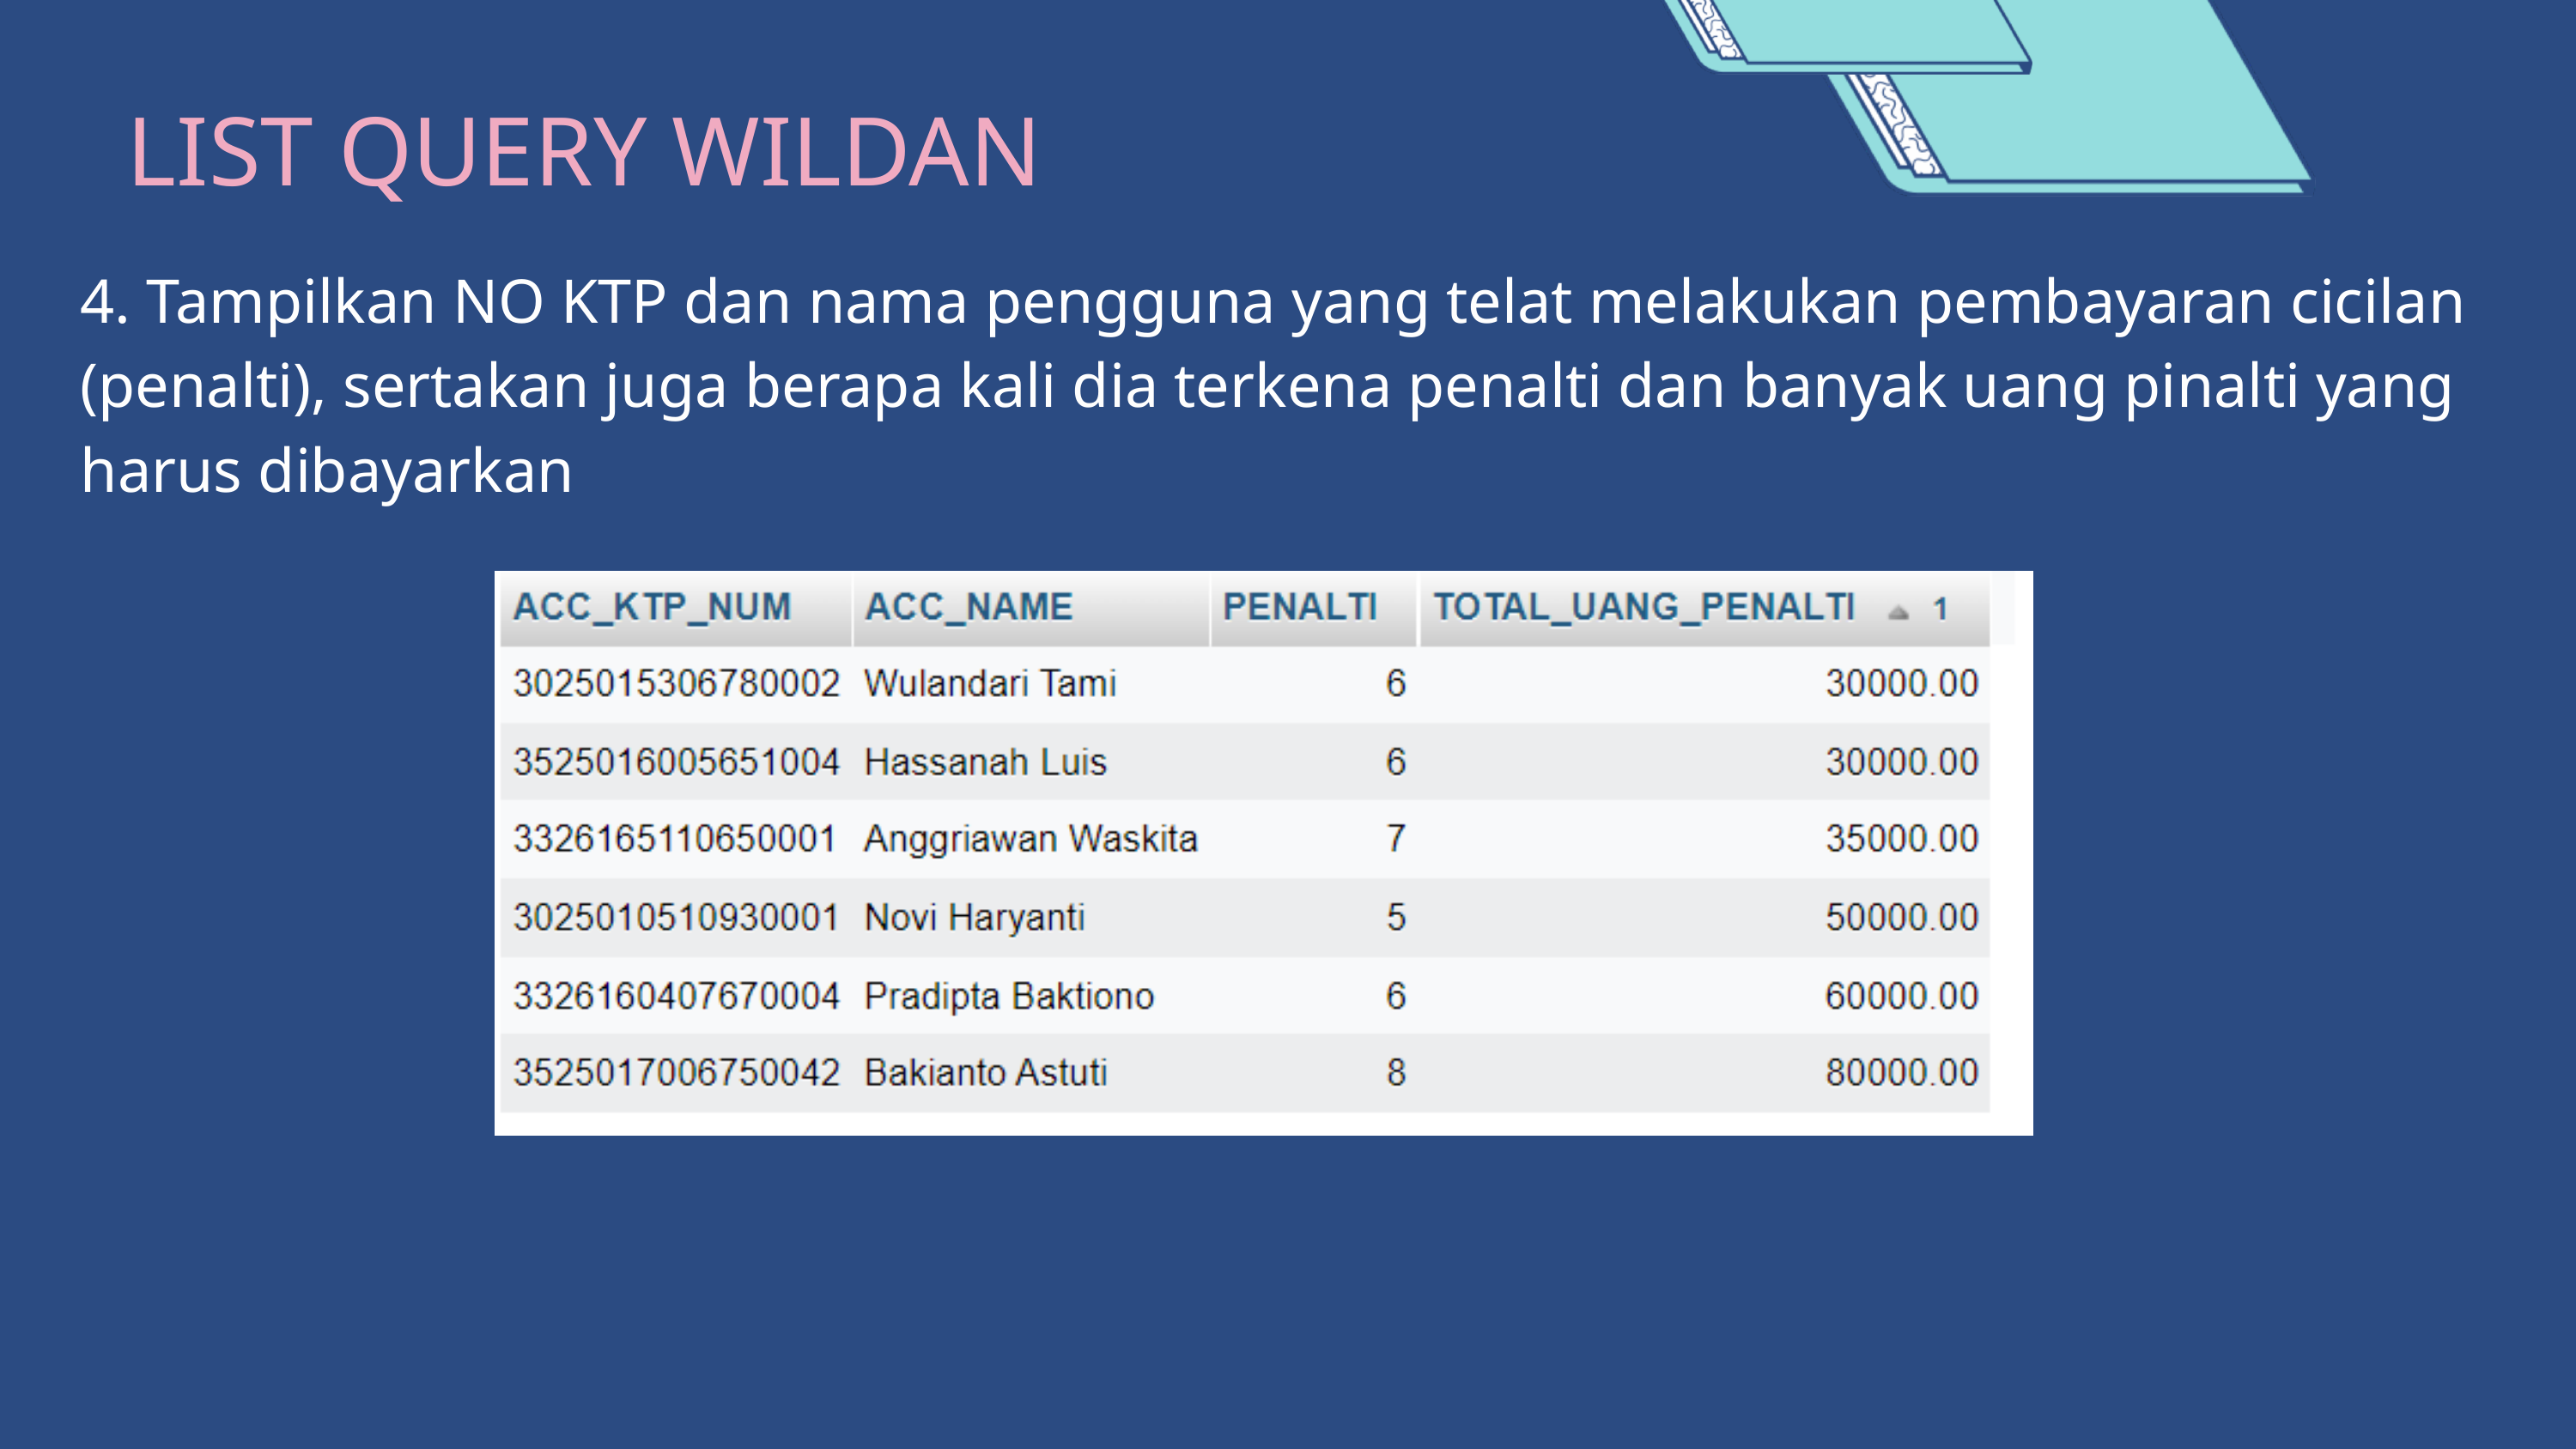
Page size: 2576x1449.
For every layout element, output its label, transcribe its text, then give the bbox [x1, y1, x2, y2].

text_box LIST QUERY WILDAN [80, 72, 1090, 205]
picture [1473, 0, 2316, 284]
picture [494, 570, 2033, 1136]
text_box 4. Tampilkan NO KTP dan nama pengguna yang telat melakukan pembayaran cicilan (penalti), sertakan juga berapa kali dia terkena penalti dan banyak uang pinalti yang harus dibayarkan [80, 251, 2496, 505]
